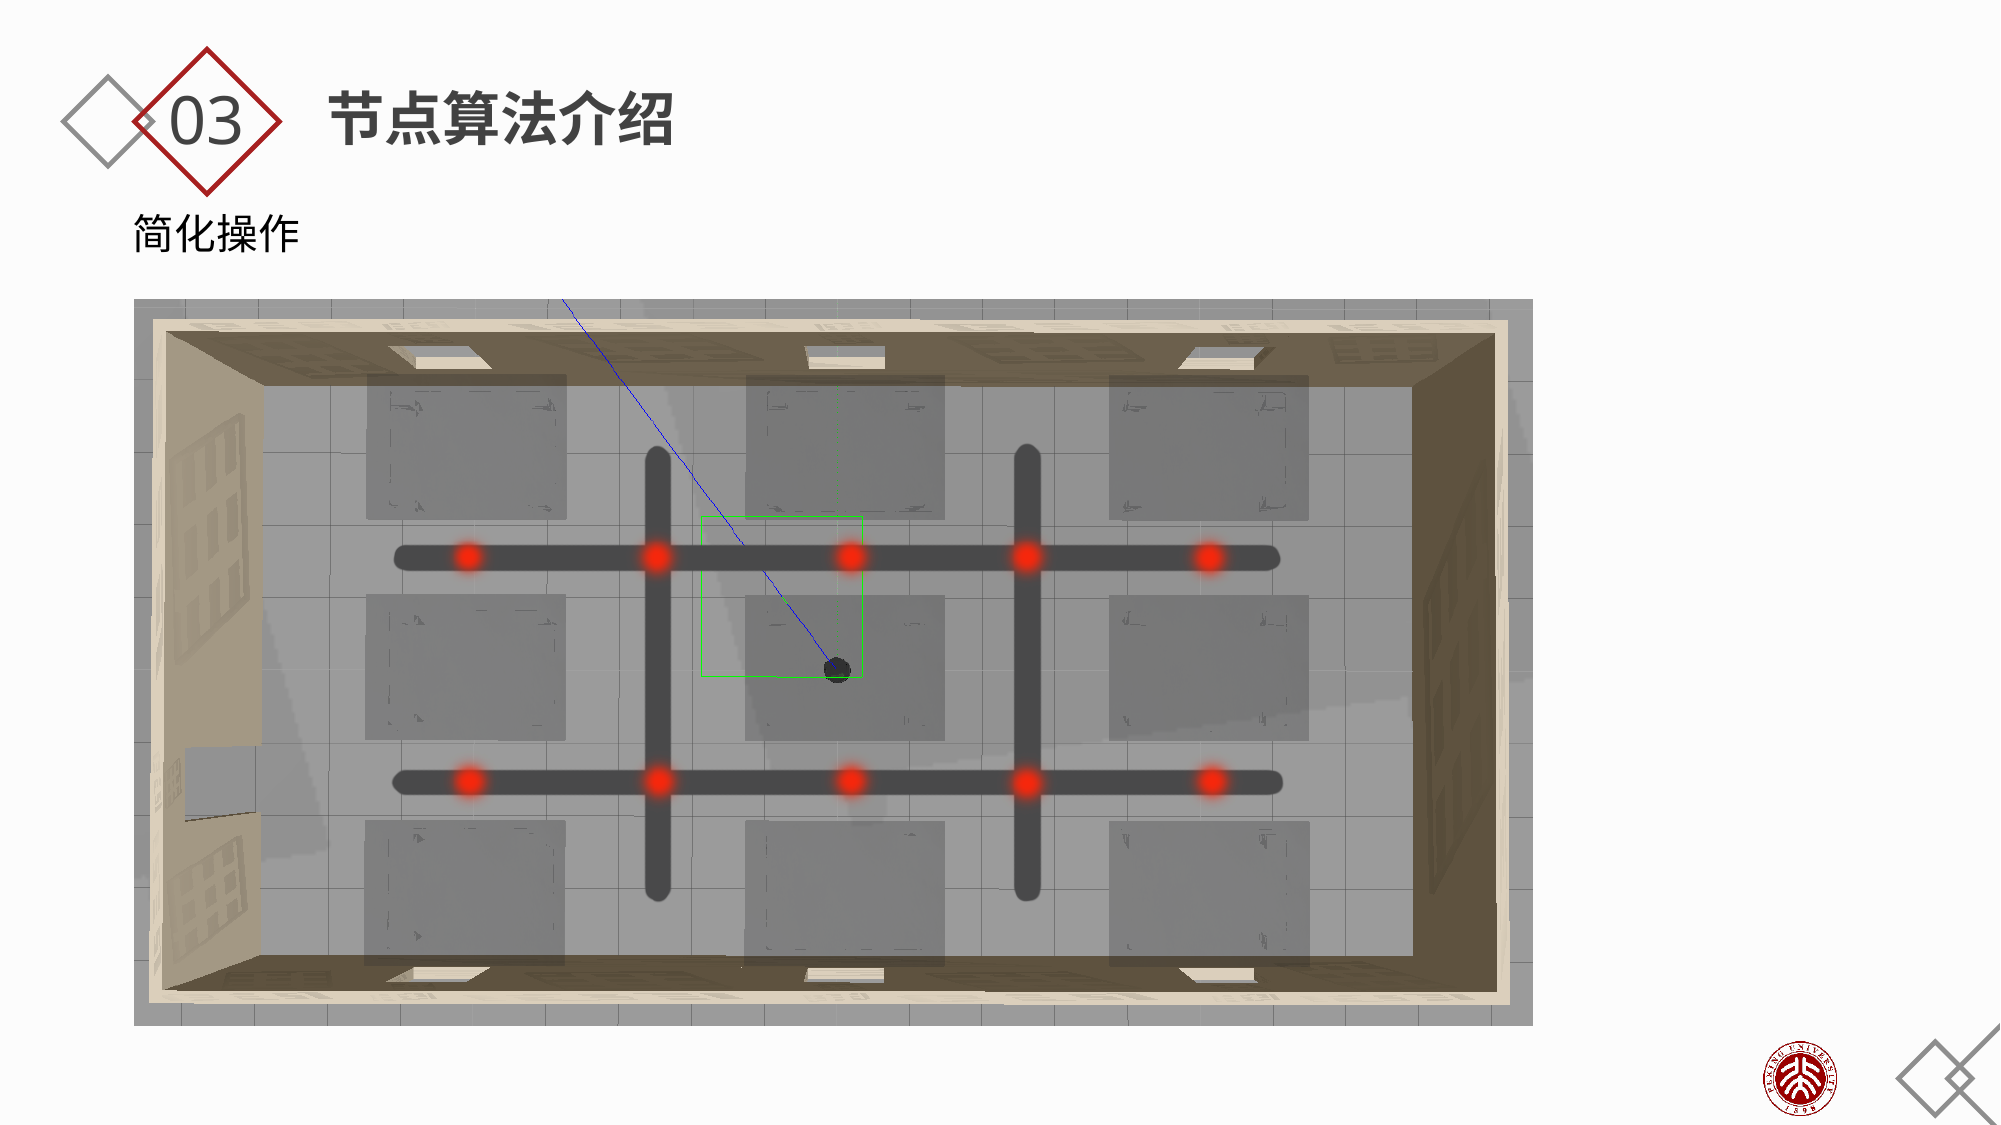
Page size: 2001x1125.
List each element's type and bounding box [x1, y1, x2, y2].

text_box [63, 49, 2000, 1125]
picture [134, 299, 1533, 1026]
